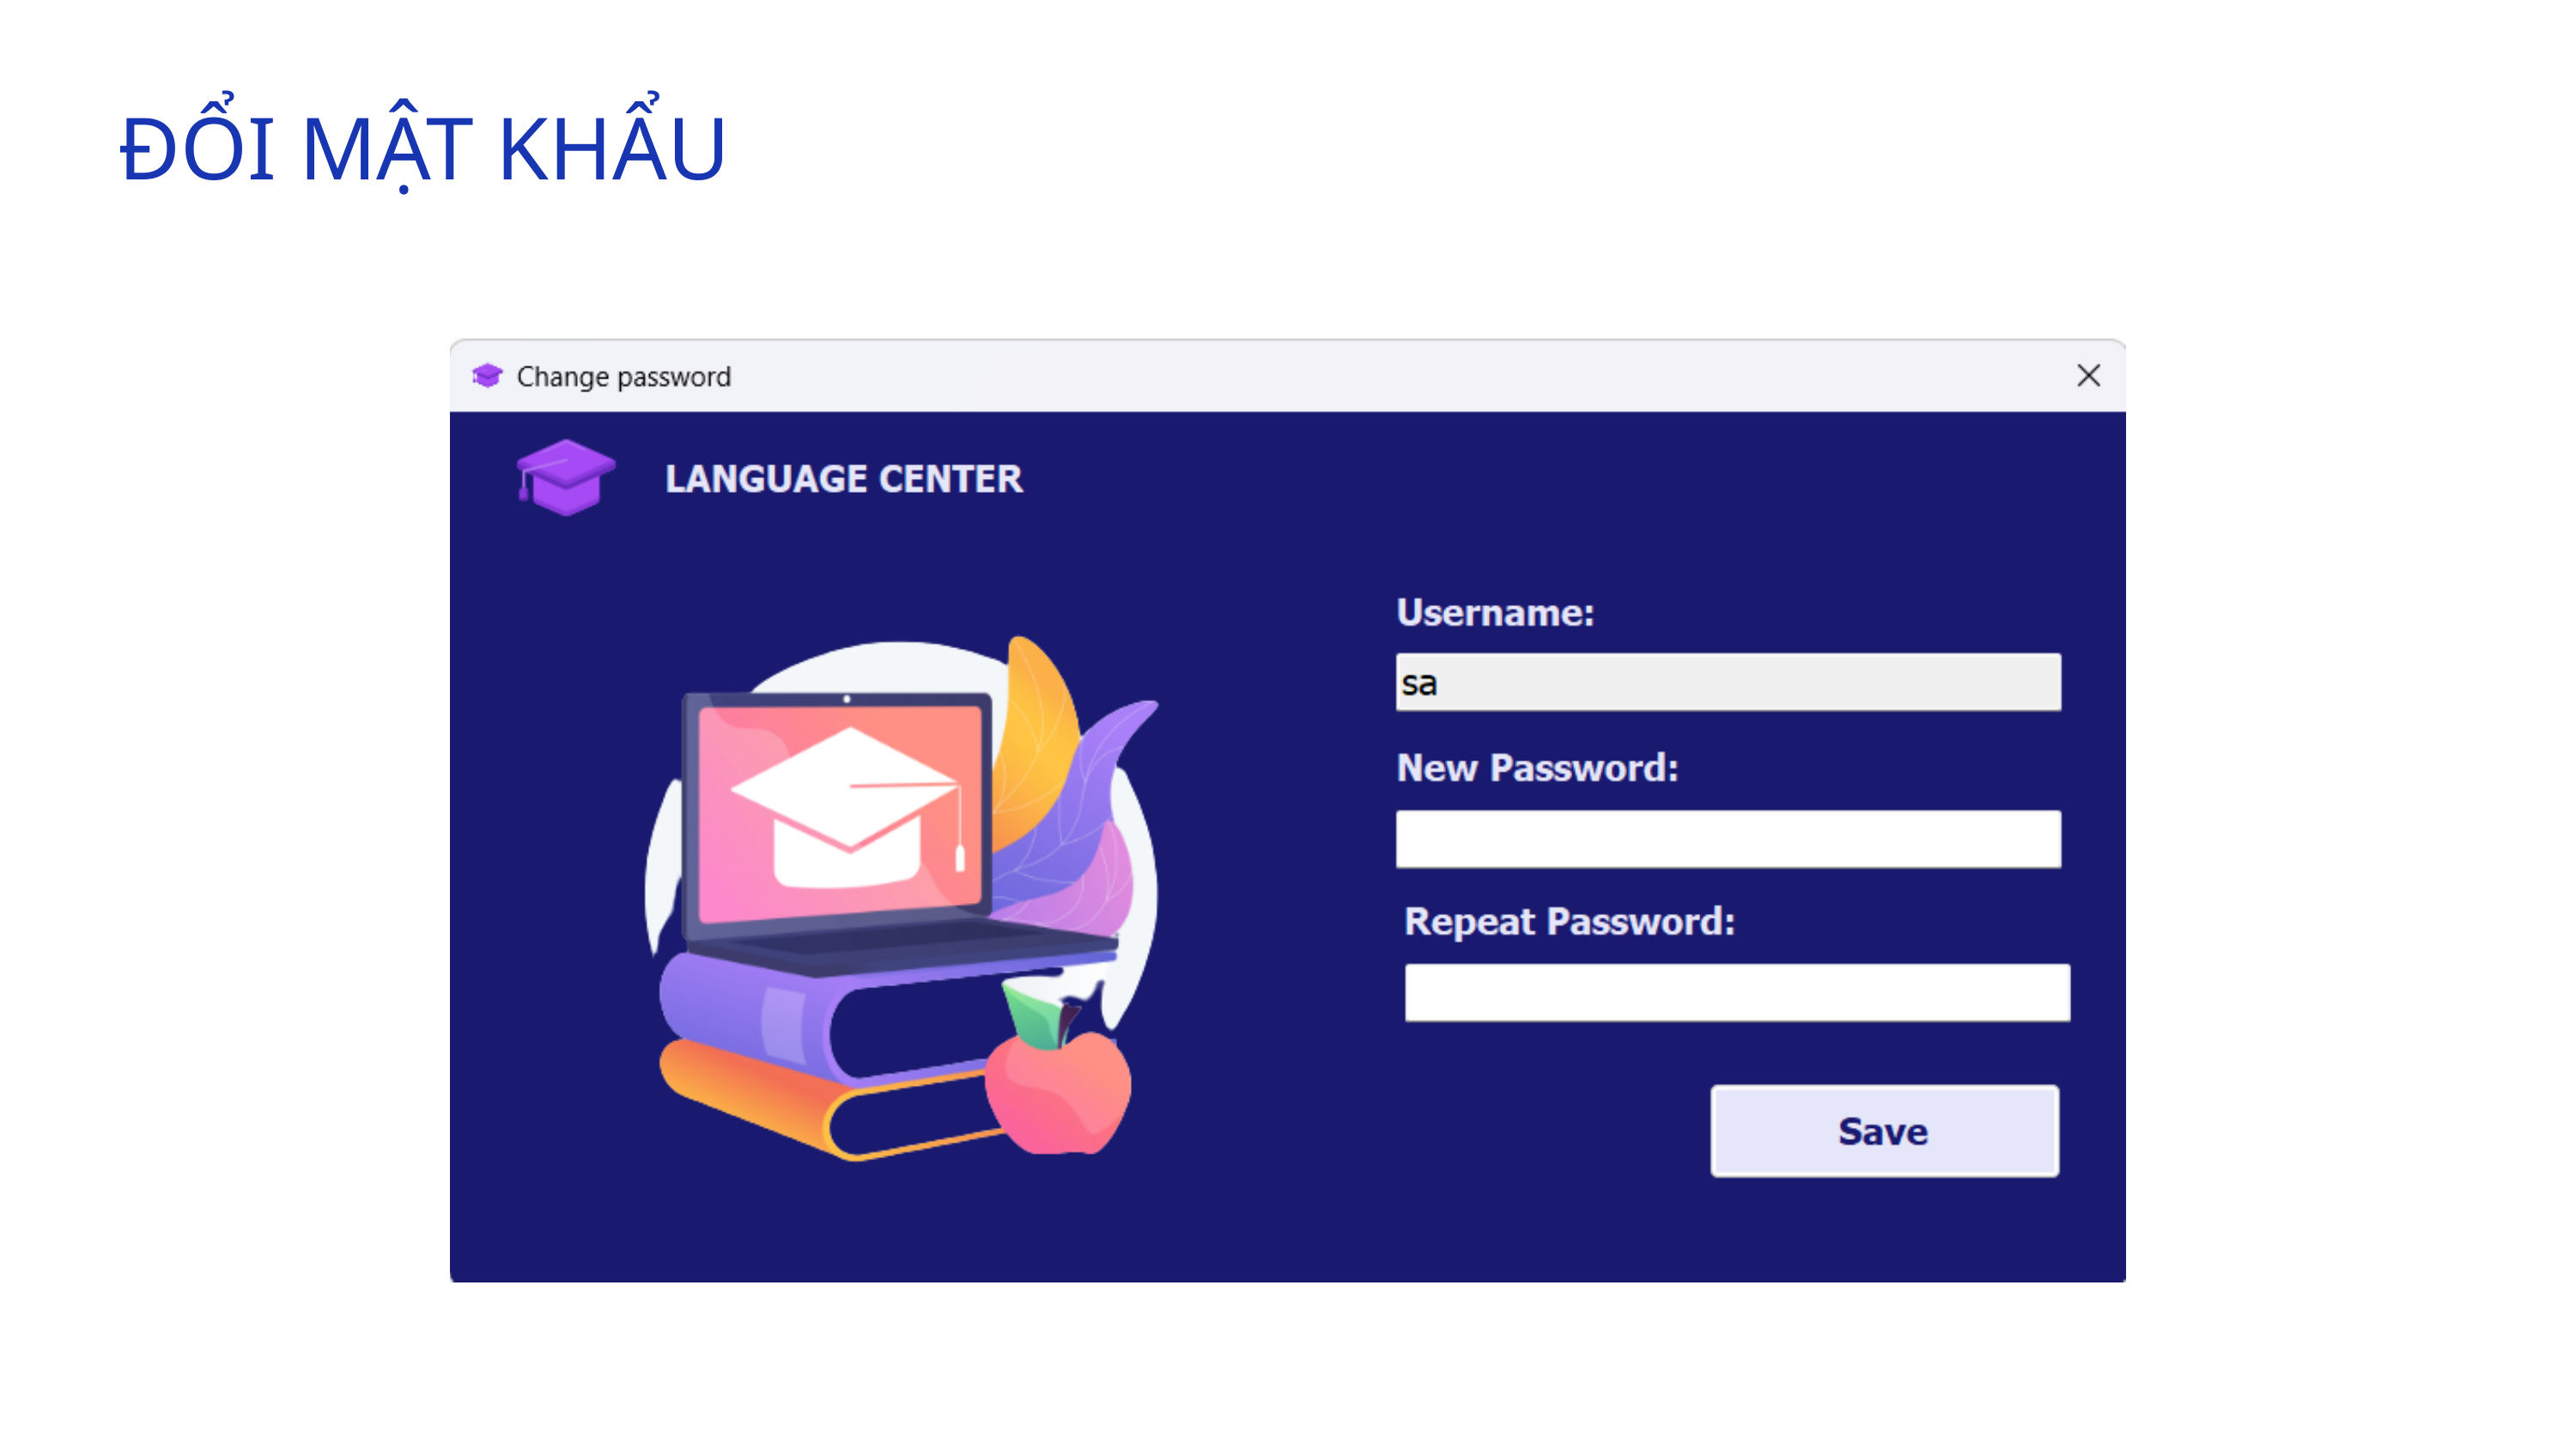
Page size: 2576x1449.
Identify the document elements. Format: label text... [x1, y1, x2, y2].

text_box ĐỔI MẬT KHẨU [118, 0, 1922, 197]
picture [450, 337, 2126, 1283]
